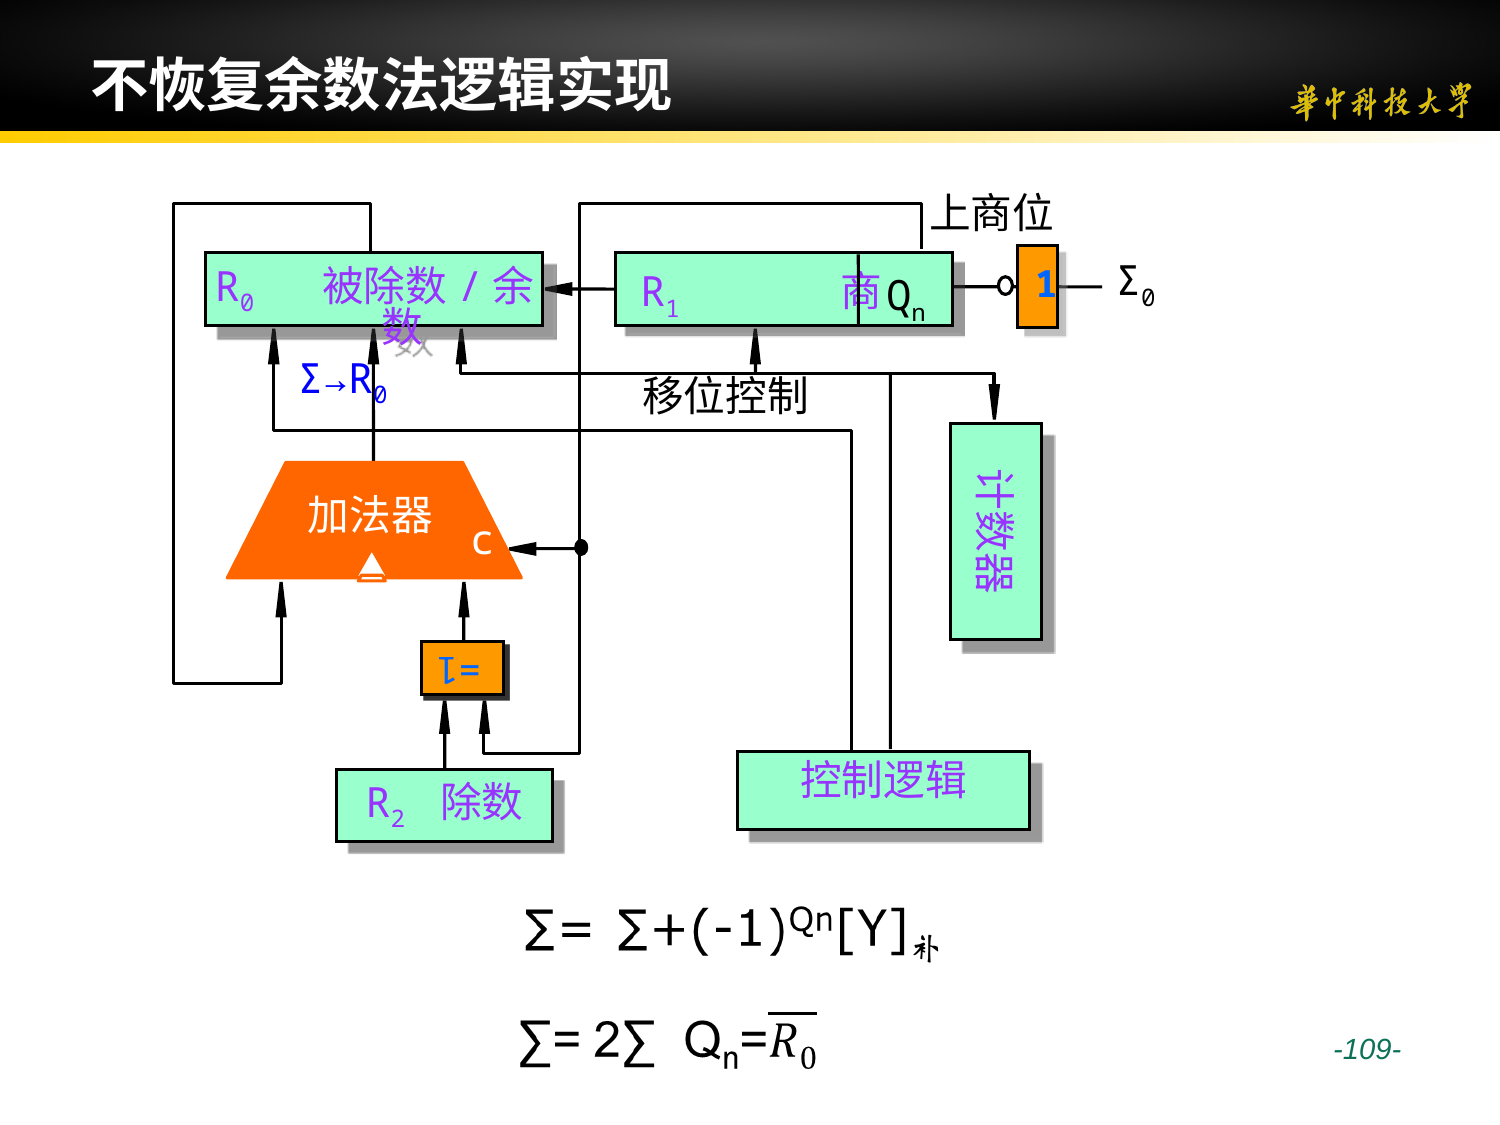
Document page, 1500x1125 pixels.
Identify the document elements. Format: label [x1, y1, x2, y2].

text_box [650, 131, 655, 143]
title [74, 34, 1426, 131]
slide_number [1257, 1023, 1425, 1102]
text_box [172, 196, 1176, 830]
text_box [336, 698, 553, 842]
text_box [738, 131, 744, 143]
picture [488, 884, 974, 1087]
picture [0, 0, 1500, 131]
text_box [562, 131, 567, 143]
